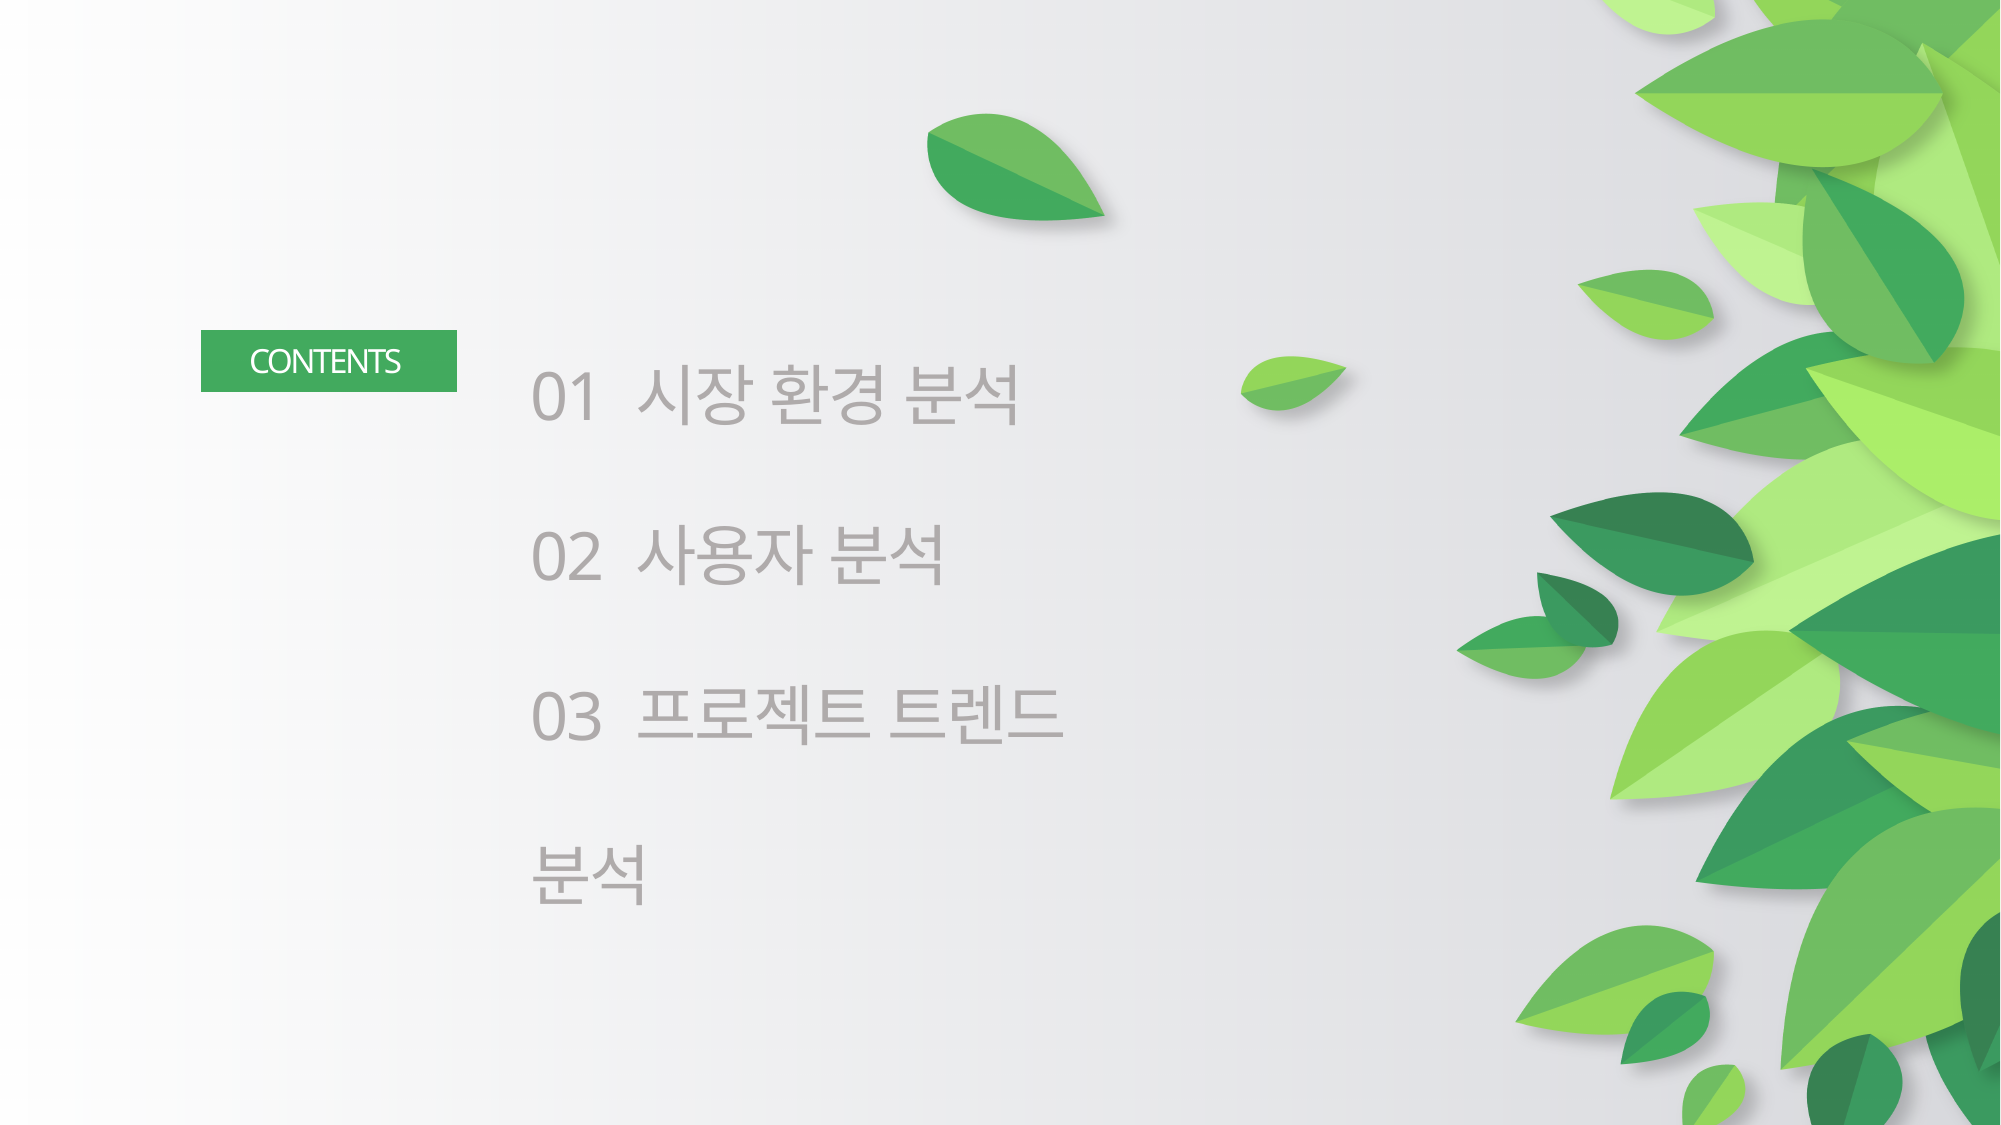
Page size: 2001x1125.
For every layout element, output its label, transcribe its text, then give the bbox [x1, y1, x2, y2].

picture [0, 0, 2001, 1125]
text_box 01 시장 환경 분석 02 사용자 분석 03 프로젝트 트렌드 분석 [515, 266, 1194, 922]
